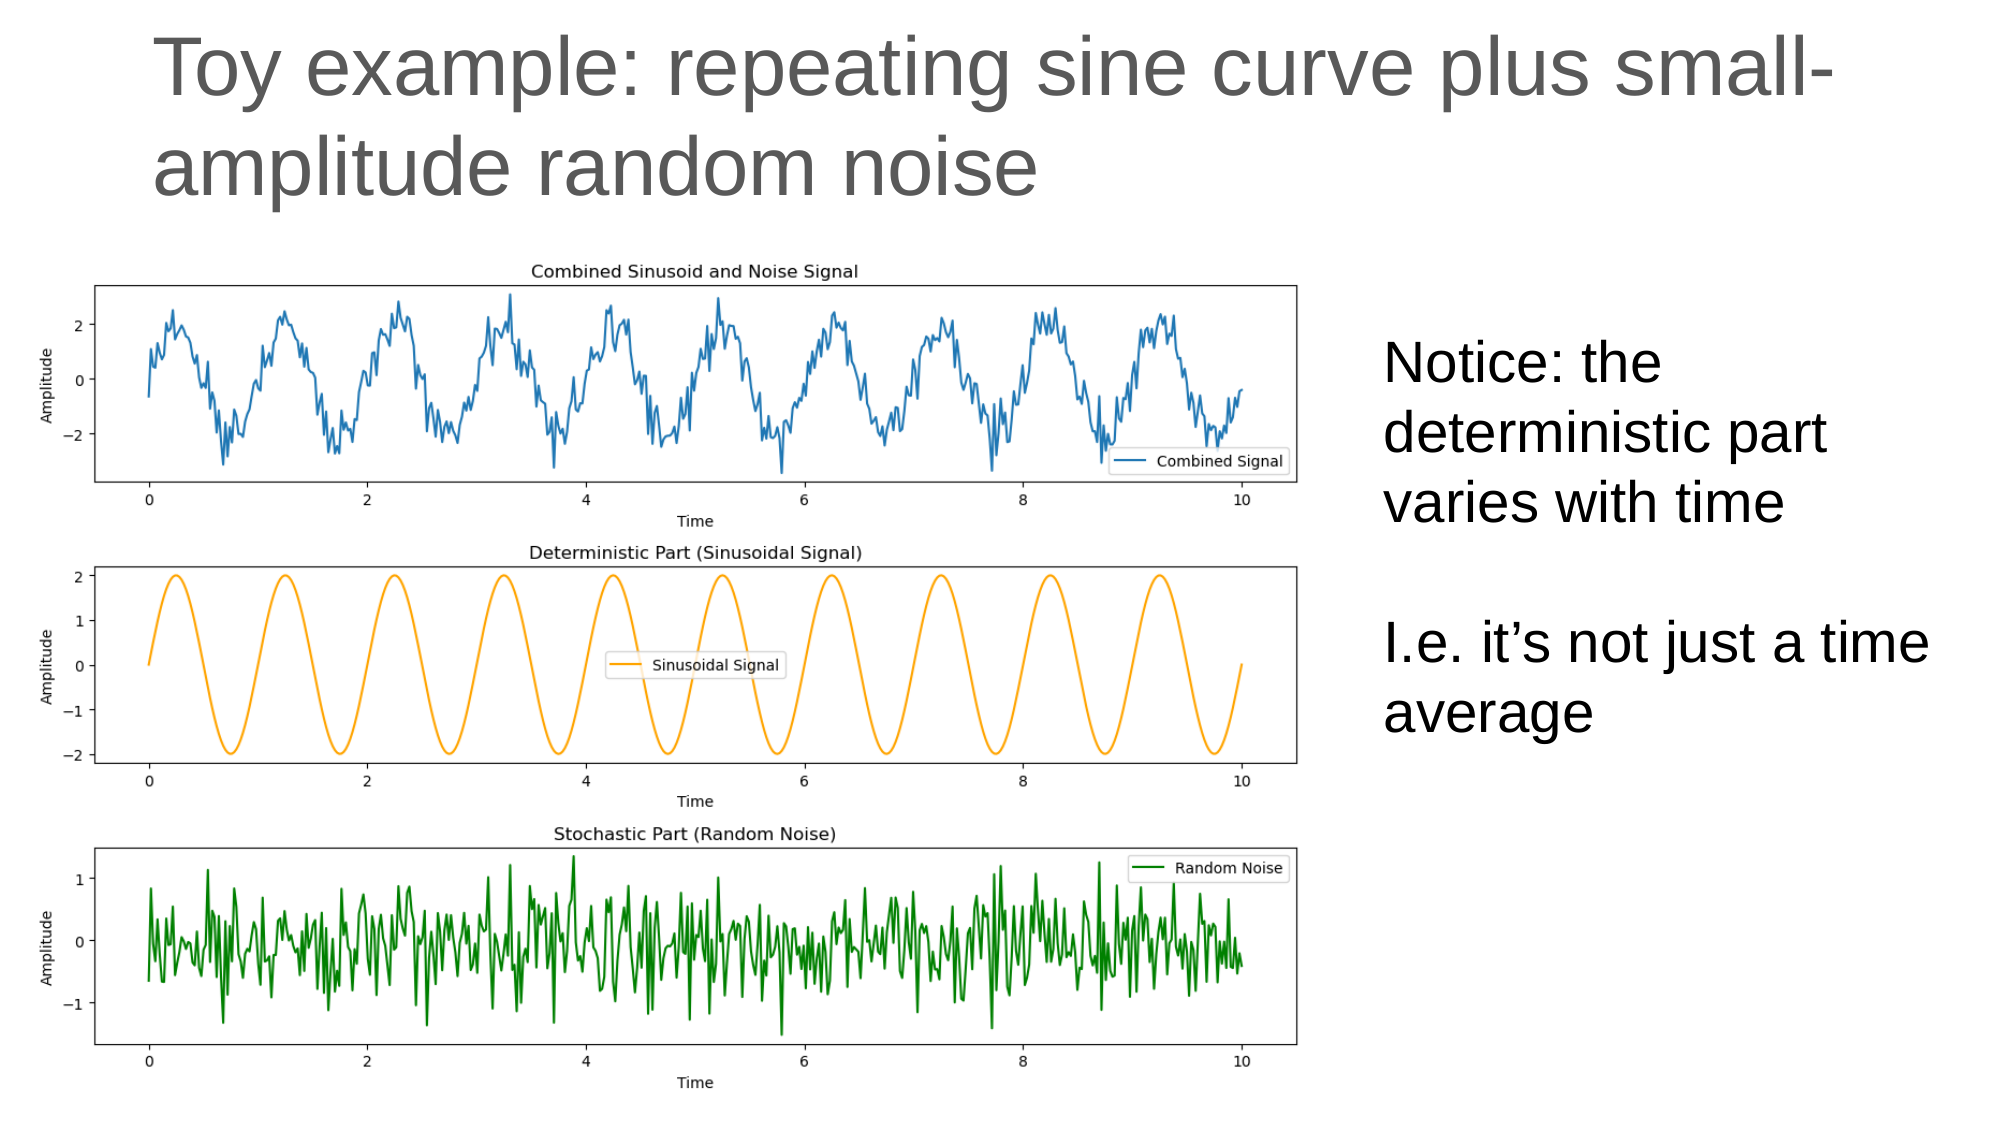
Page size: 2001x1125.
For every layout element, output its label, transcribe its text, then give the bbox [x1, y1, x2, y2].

picture [30, 254, 1306, 1101]
list Notice: the deterministic part varies with time I.e. it’s not just a time average [1368, 316, 1970, 1038]
title Toy example: repeating sine curve plus small-amplitude random noise [137, 0, 1863, 225]
